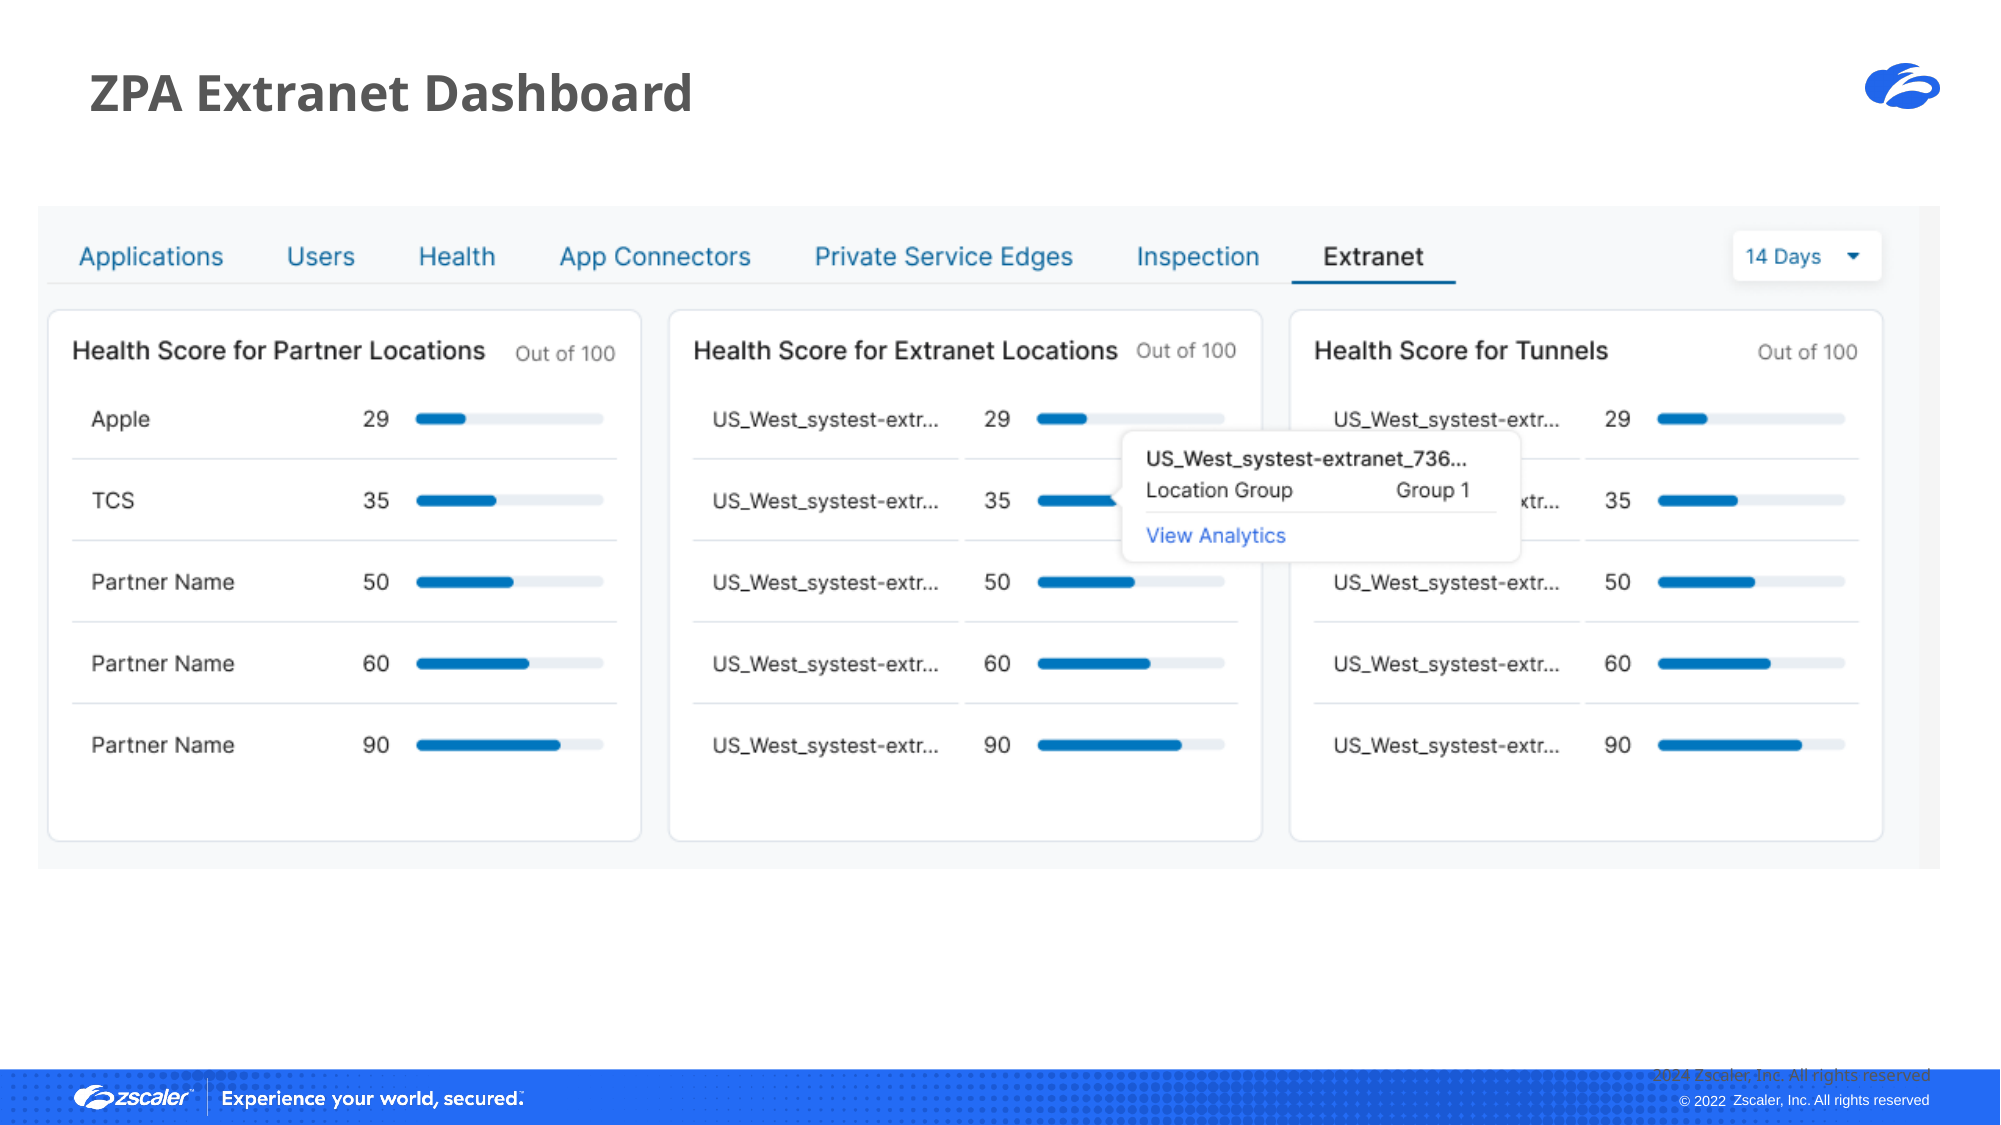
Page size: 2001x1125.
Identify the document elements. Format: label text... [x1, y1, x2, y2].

text_box ZPA Extranet Dashboard [70, 41, 1872, 181]
picture [0, 1069, 2000, 1125]
picture [37, 206, 1940, 869]
picture [1872, 63, 1940, 109]
